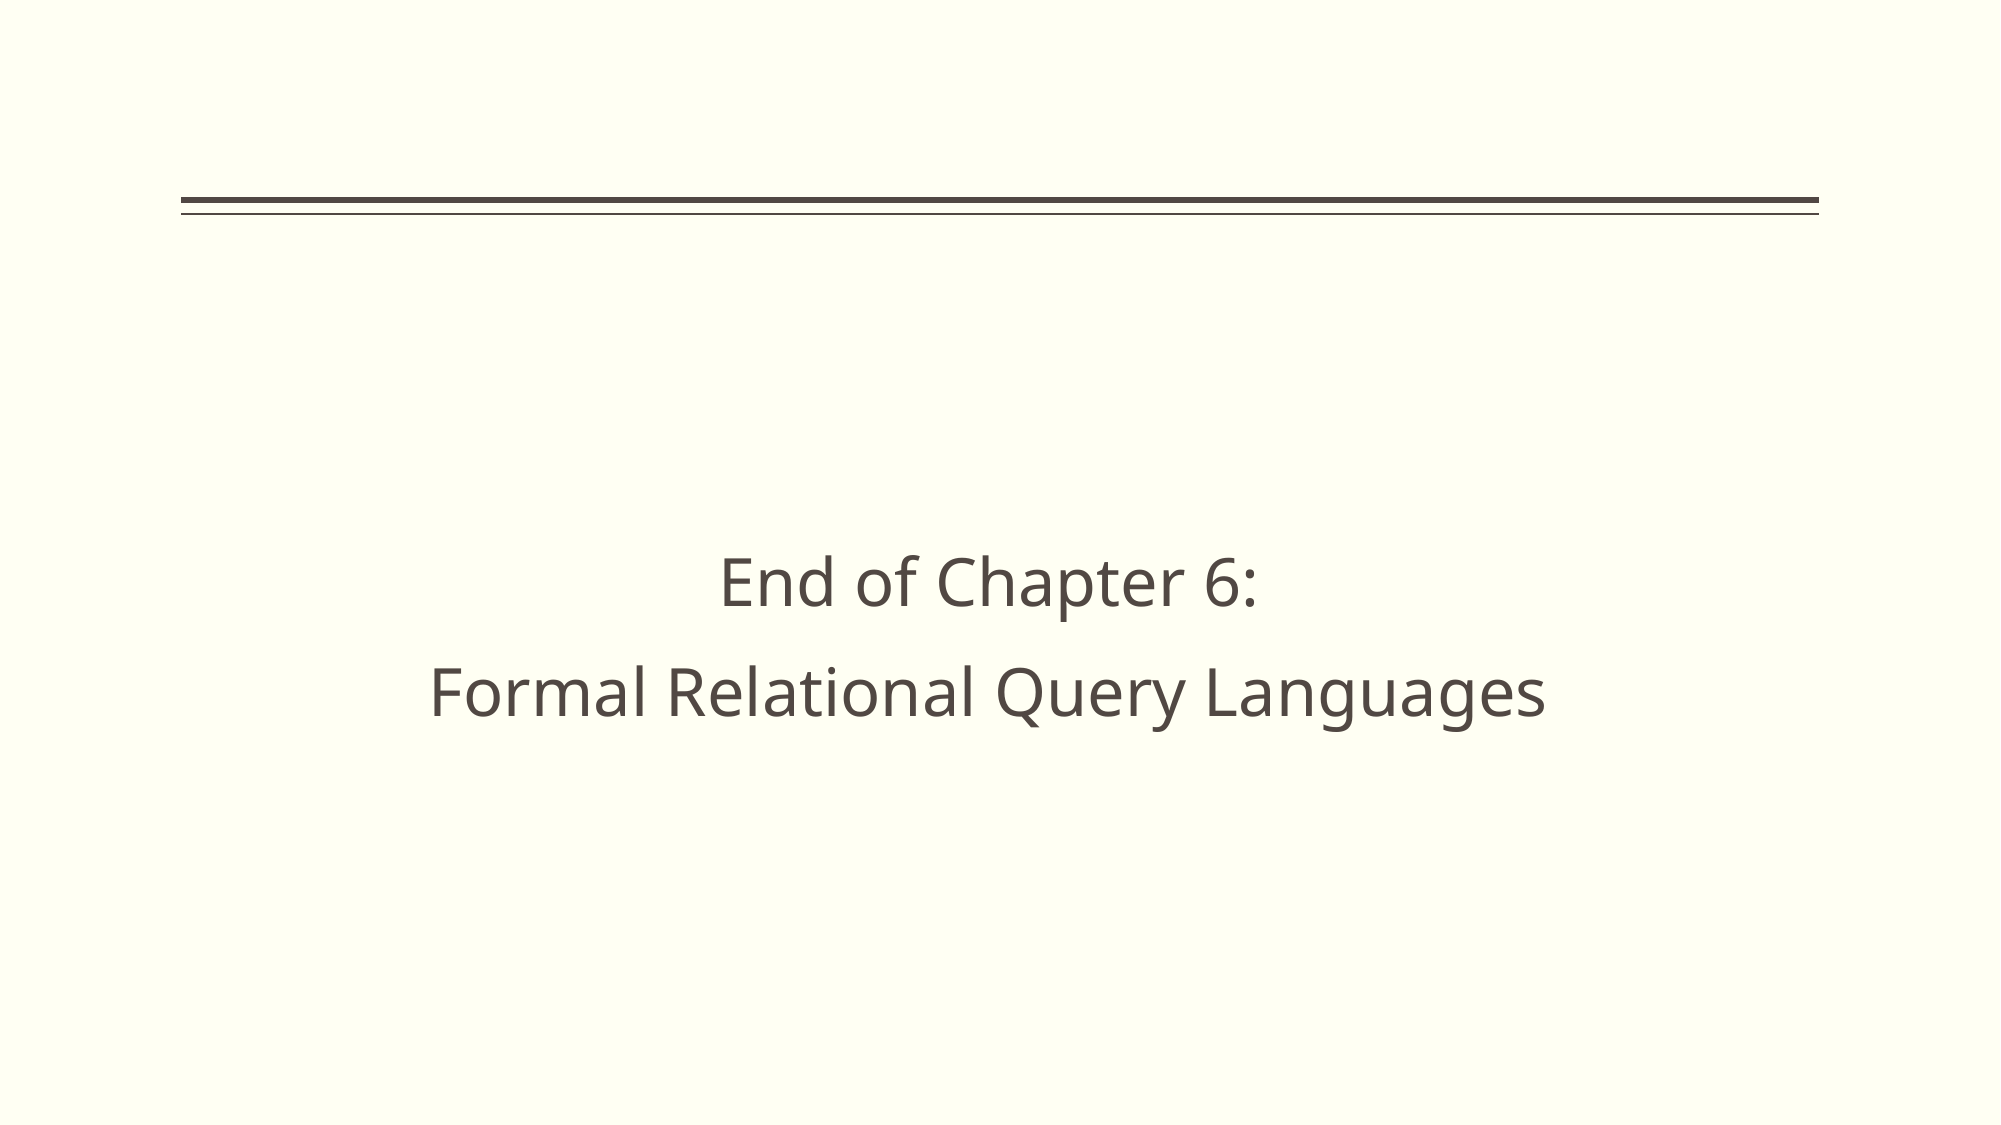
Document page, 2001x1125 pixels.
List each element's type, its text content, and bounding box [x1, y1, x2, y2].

list End of Chapter 6: Formal Relational Query Languages [199, 444, 1796, 988]
